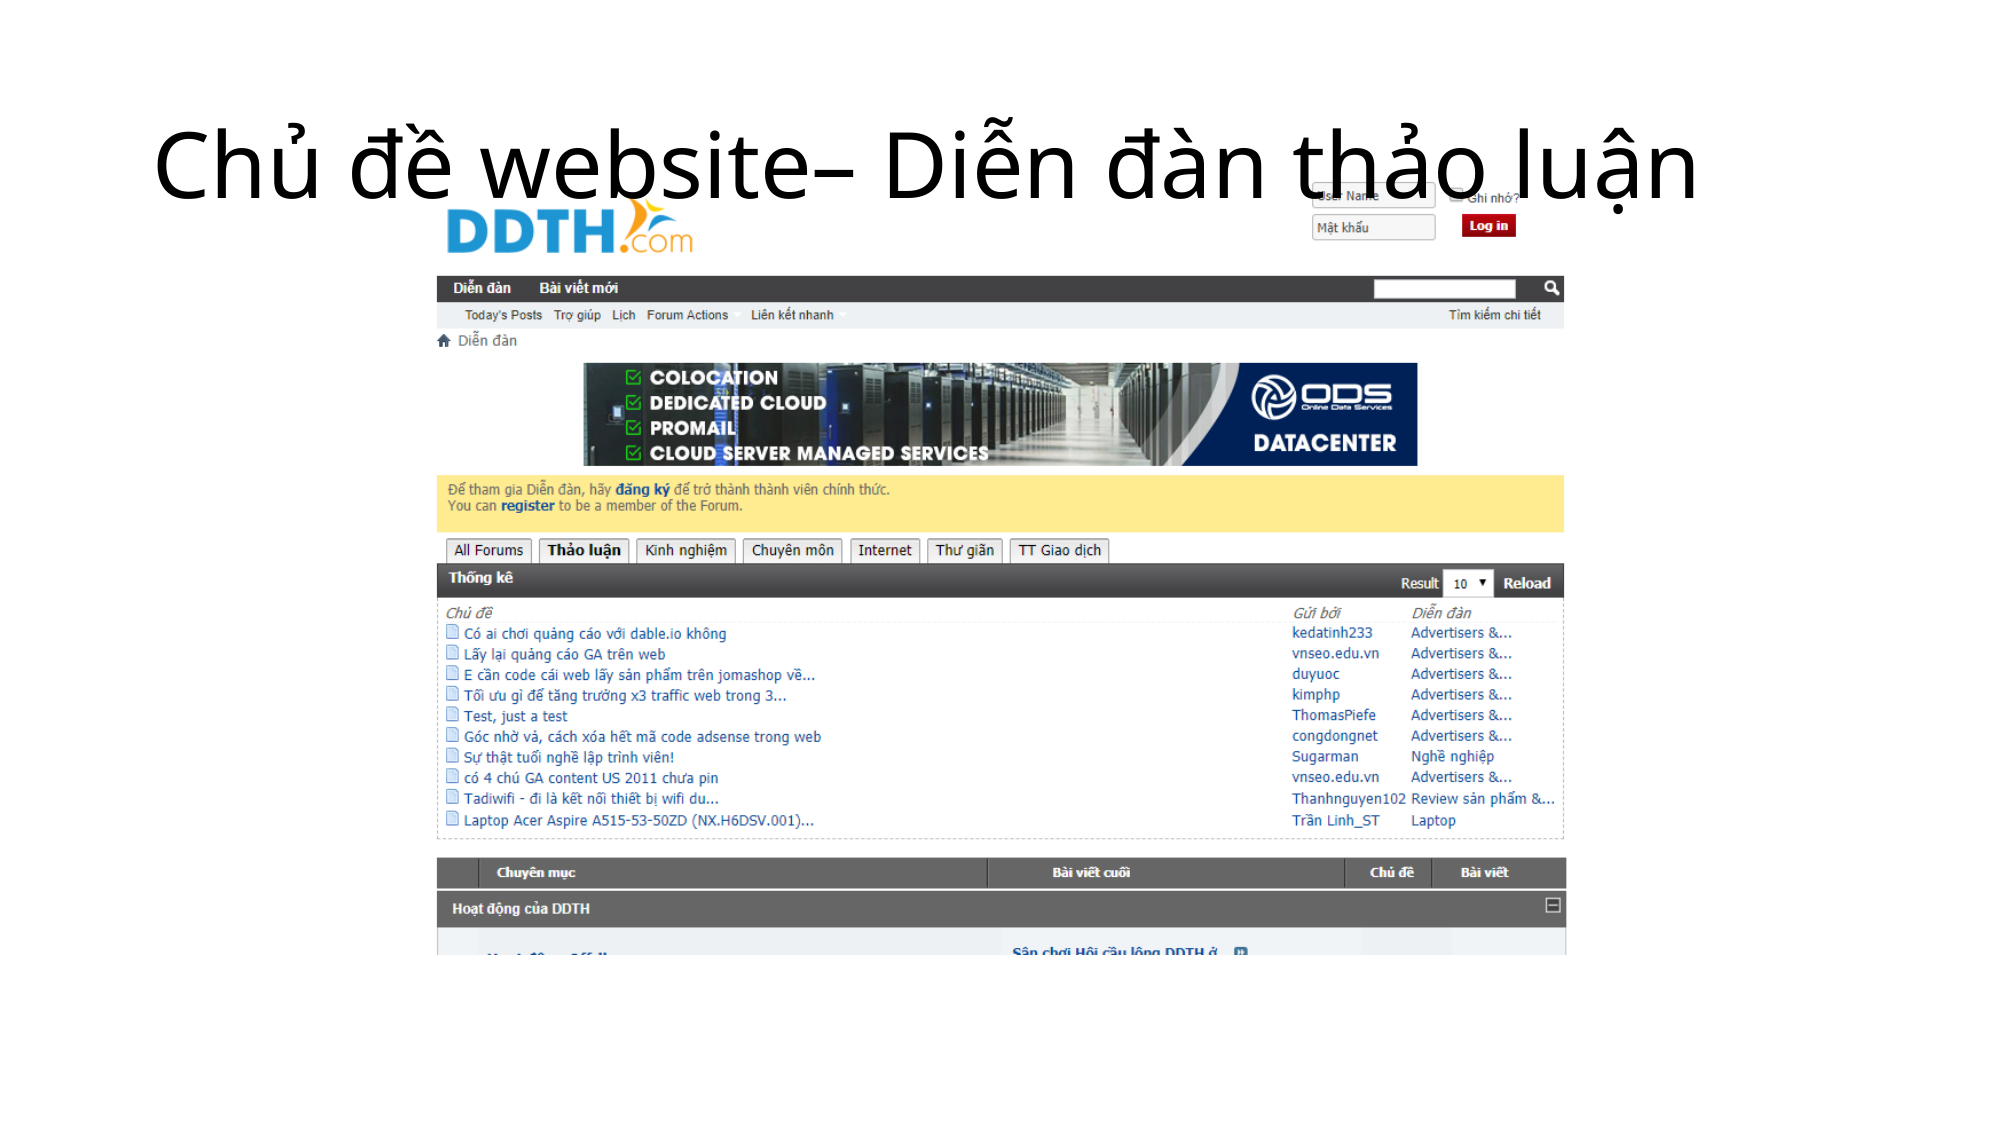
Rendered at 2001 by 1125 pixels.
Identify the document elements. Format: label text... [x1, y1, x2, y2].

title Chủ đề website– Diễn đàn thảo luận [137, 59, 1863, 278]
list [429, 174, 1571, 955]
